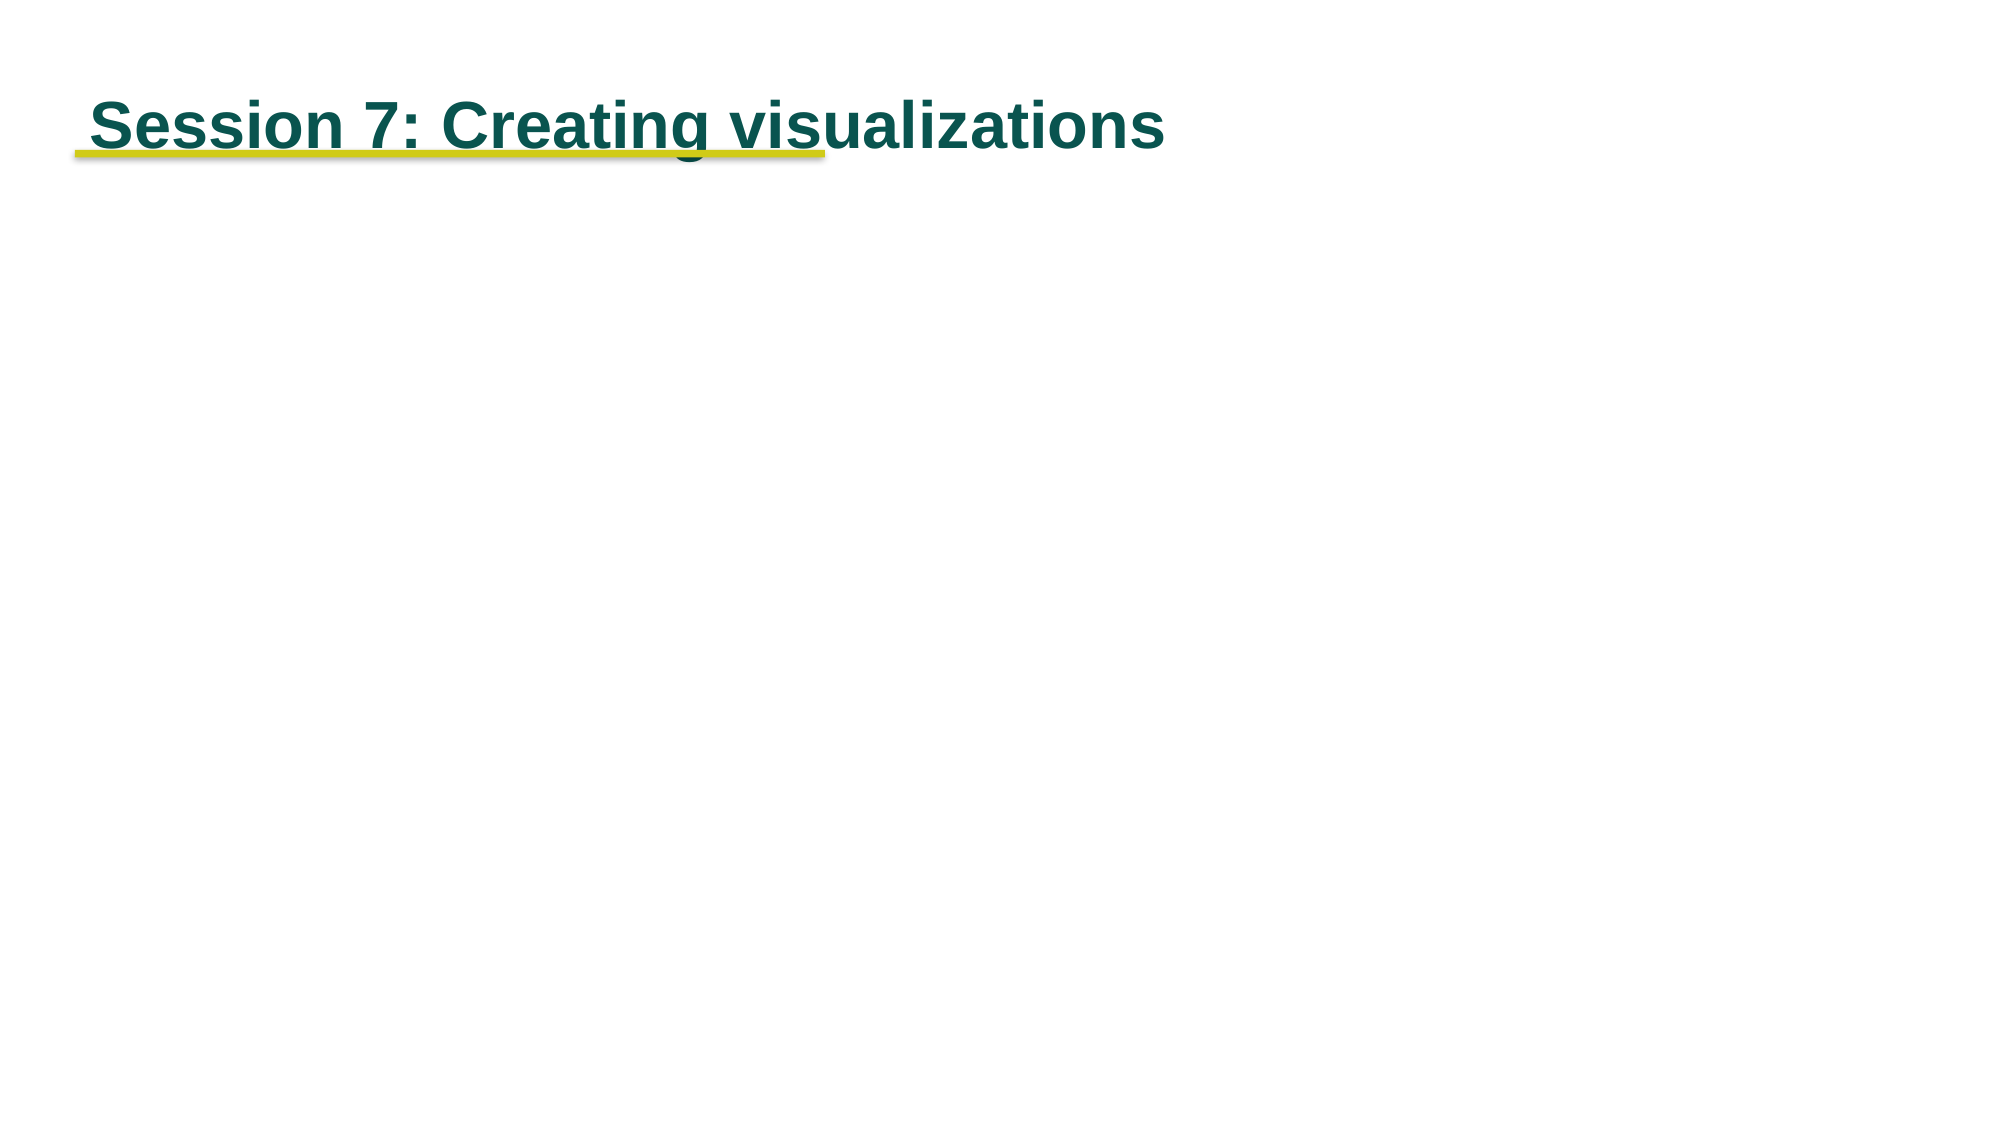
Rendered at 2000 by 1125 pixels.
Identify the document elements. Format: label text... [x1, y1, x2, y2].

text_box [74, 149, 826, 158]
text_box Session 7: Creating visualizations [74, 75, 1925, 158]
